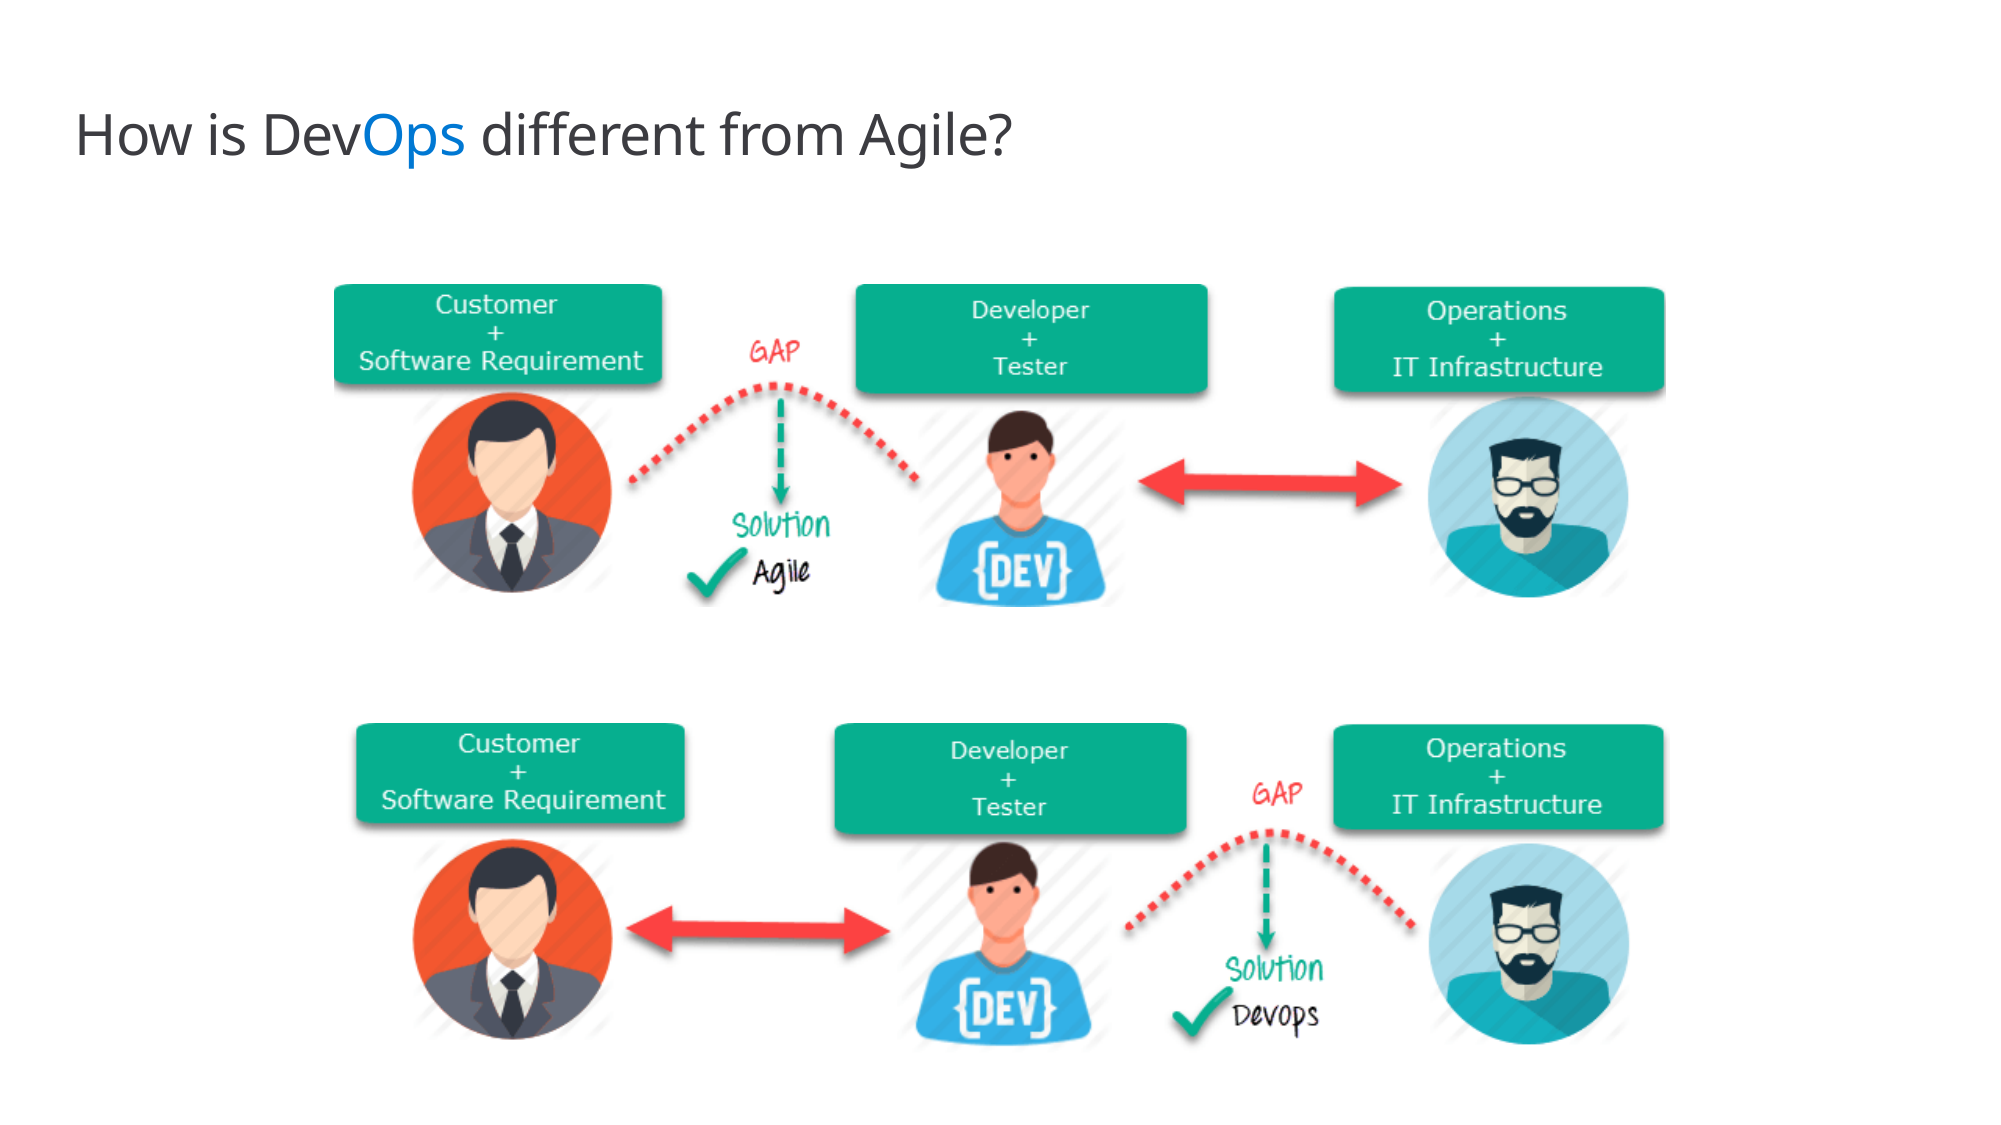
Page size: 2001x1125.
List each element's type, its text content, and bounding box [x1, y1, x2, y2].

title How is DevOps different from Agile? [74, 101, 1930, 168]
picture [330, 723, 1670, 1054]
picture [334, 284, 1666, 607]
